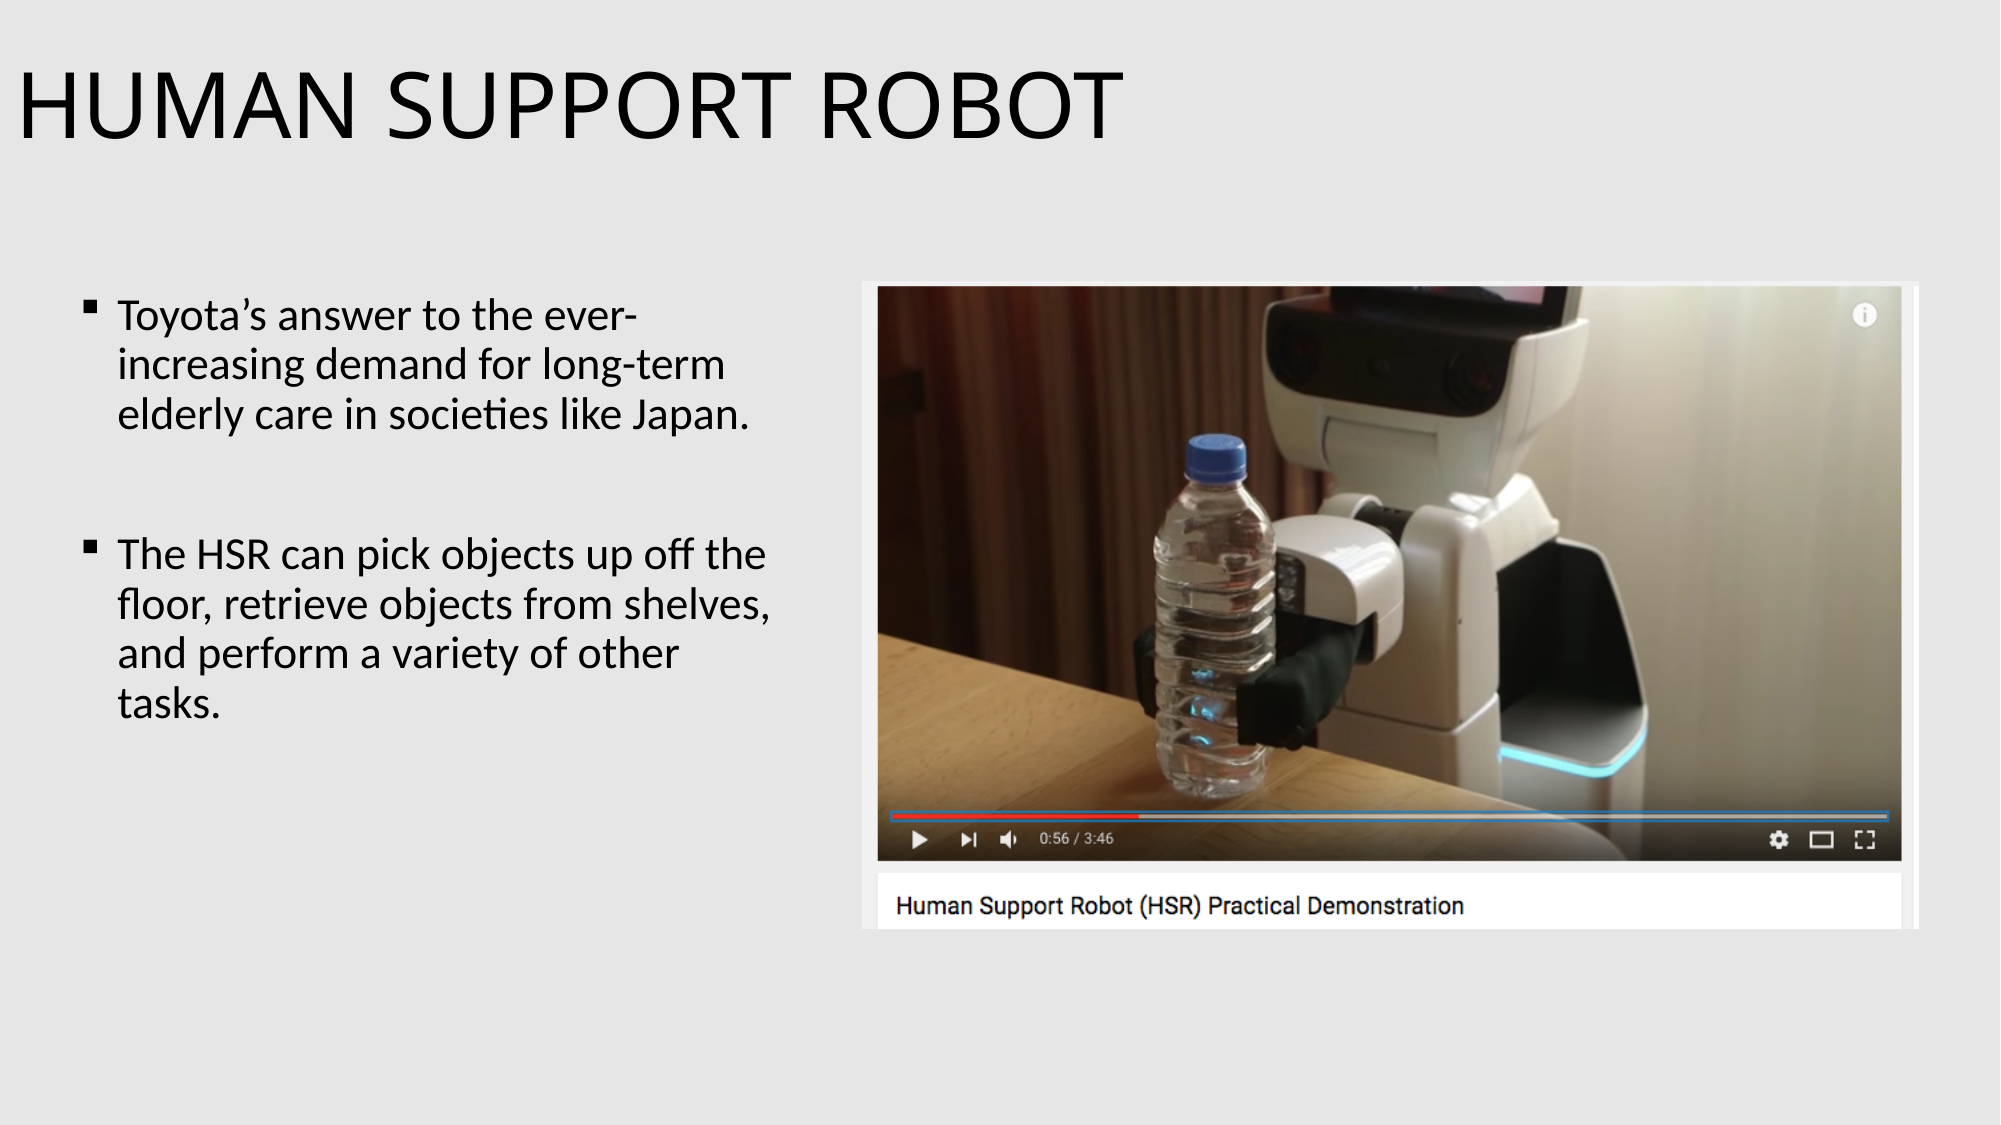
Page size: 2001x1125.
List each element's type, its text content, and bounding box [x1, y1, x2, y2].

list Toyota’s answer to the ever-increasing demand for long-term elderly care in societies like Japan. The HSR can pick objects up off the floor, retrieve objects from shelves, and perform a variety of other tasks. [64, 283, 794, 998]
title HUMAN SUPPORT ROBOT [0, 0, 1725, 218]
picture [862, 281, 1919, 930]
